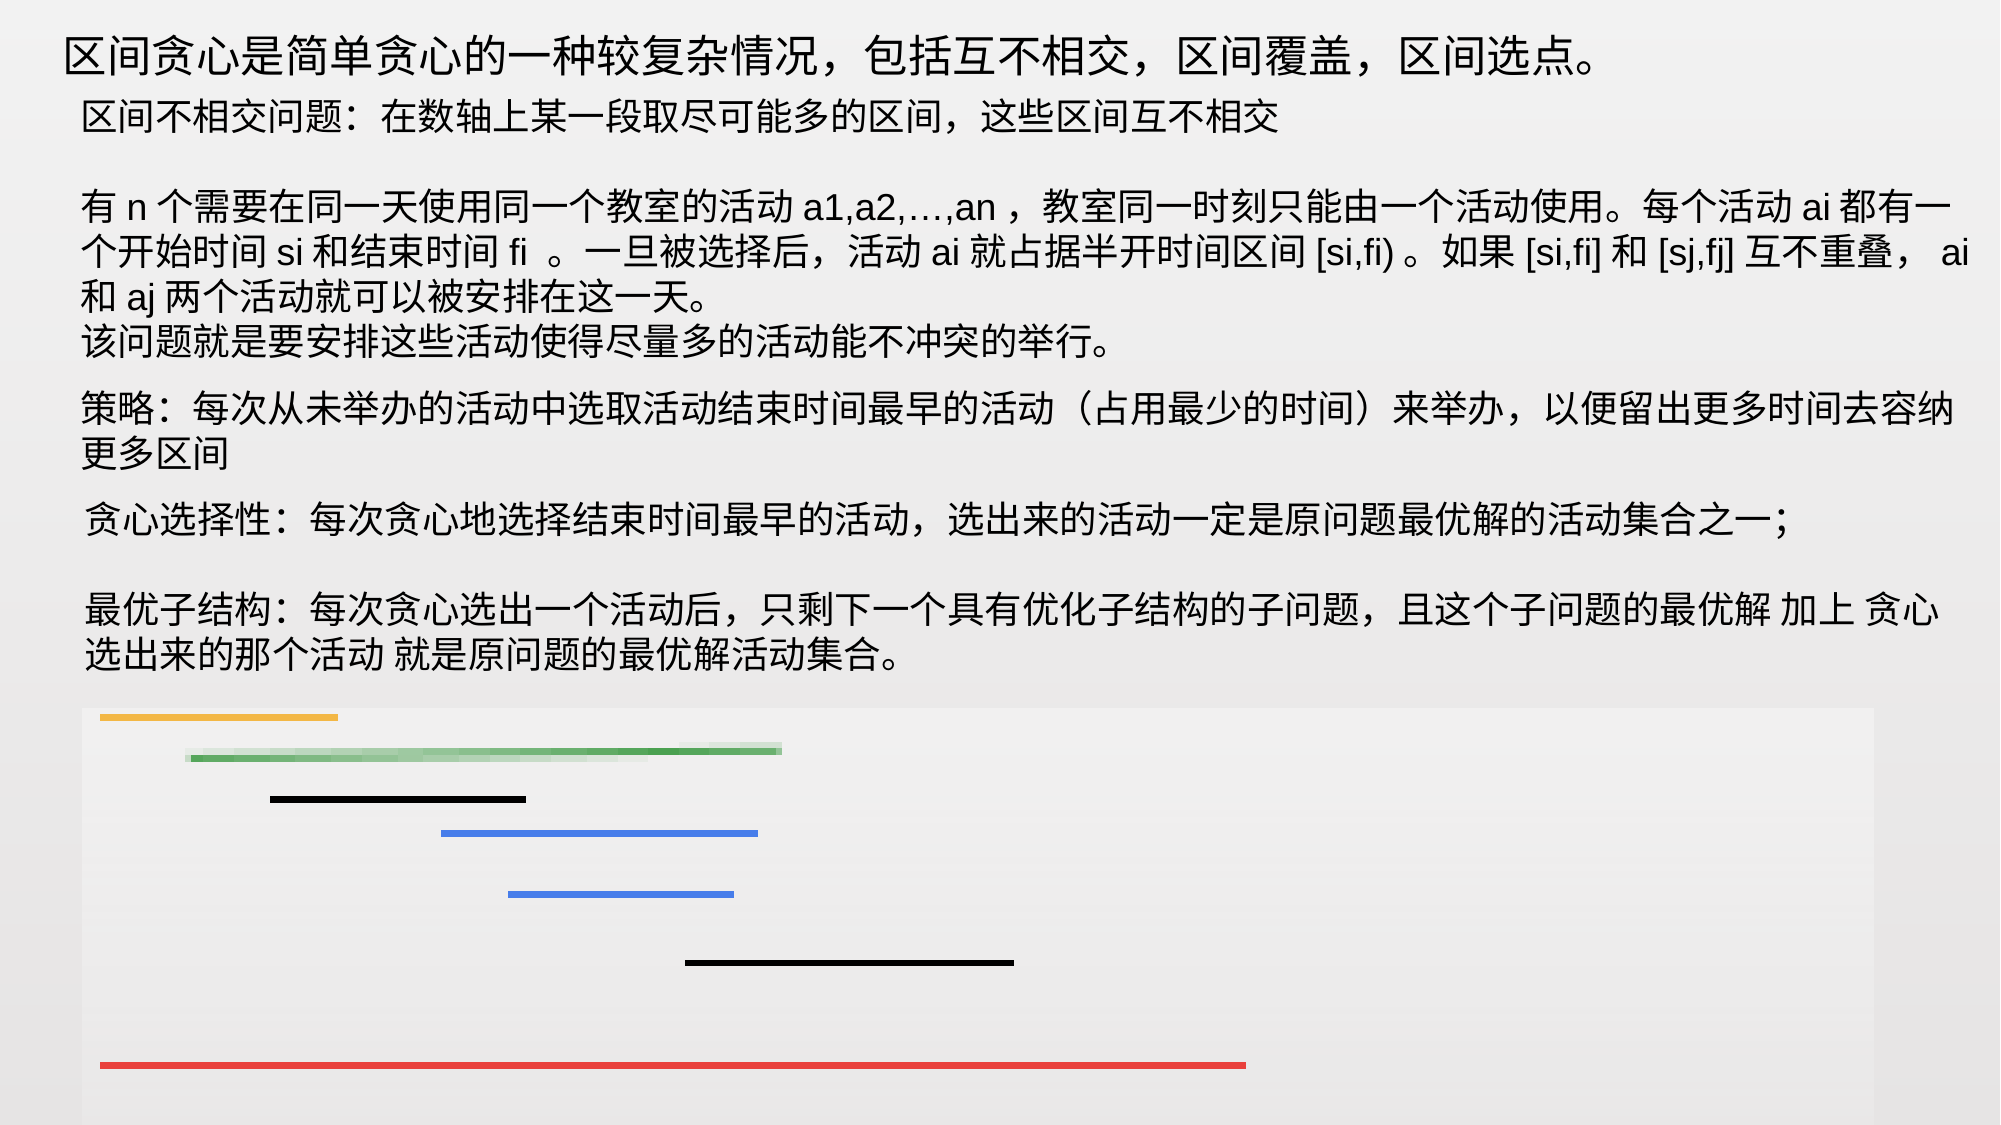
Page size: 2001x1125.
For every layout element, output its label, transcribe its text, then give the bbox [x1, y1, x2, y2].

text_box 策略：每次从未举办的活动中选取活动结束时间最早的活动（占用最少的时间）来举办，以便留出更多时间去容纳更多区间 [65, 377, 2000, 483]
text_box 贪心选择性：每次贪心地选择结束时间最早的活动，选出来的活动一定是原问题最优解的活动集合之一； 最优子结构：每次贪心选出一个活动后，只剩下一个具有优化子结构的子问题，且这个子问题的最优解 加上 贪心选出来的那个活动 就是原问题的最优解活动集合。 [70, 489, 1988, 684]
picture [82, 708, 1874, 1125]
title 区间贪心是简单贪心的一种较复杂情况，包括互不相交，区间覆盖，区间选点。 [47, 0, 1953, 90]
text_box 区间不相交问题：在数轴上某一段取尽可能多的区间，这些区间互不相交 有n个需要在同一天使用同一个教室的活动a1,a2,…,an，教室同一时刻只能由一个活动使用。每个活动ai都有一个开始时间si和结束时间fi 。一旦被选择后，活动ai就占据半开时间区间[si,fi)。如果[si,fi]和[sj,fj]互不重叠，ai和aj两个活动就可以被安排在这一天。 该问题就是要安排这些活动使得尽量多的活动能不冲突的举行。 [65, 85, 1991, 371]
